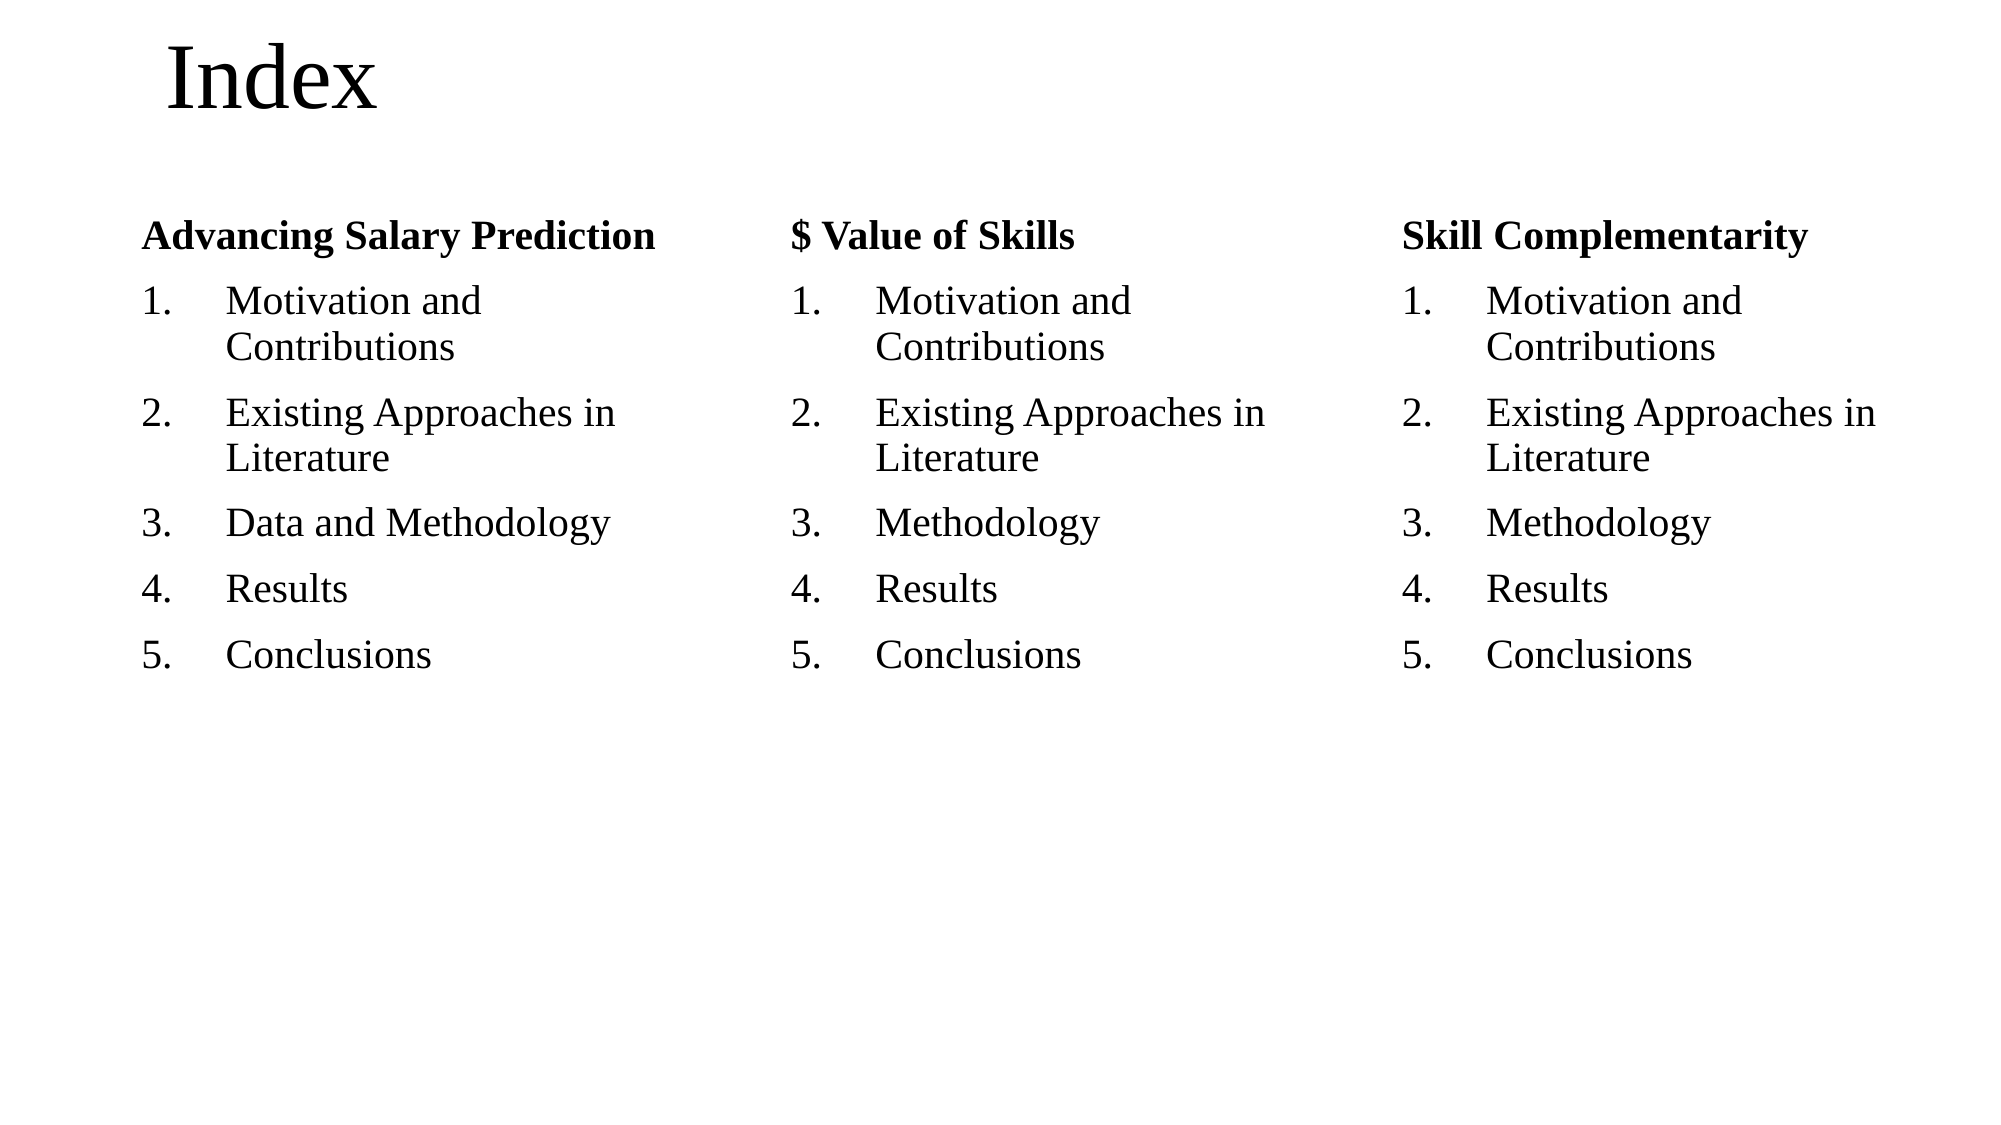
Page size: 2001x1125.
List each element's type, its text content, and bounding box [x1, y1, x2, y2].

title Index [0, 0, 2000, 156]
text_box $ Value of Skills Motivation and Contributions Existing Approaches in Literature Methodology Results Conclusions [775, 205, 1303, 920]
list Advancing Salary Prediction Motivation and Contributions Existing Approaches in Literature Data and Methodology Results Conclusions [126, 205, 692, 920]
text_box Skill Complementarity Motivation and Contributions Existing Approaches in Literature Methodology Results Conclusions [1386, 205, 1988, 920]
